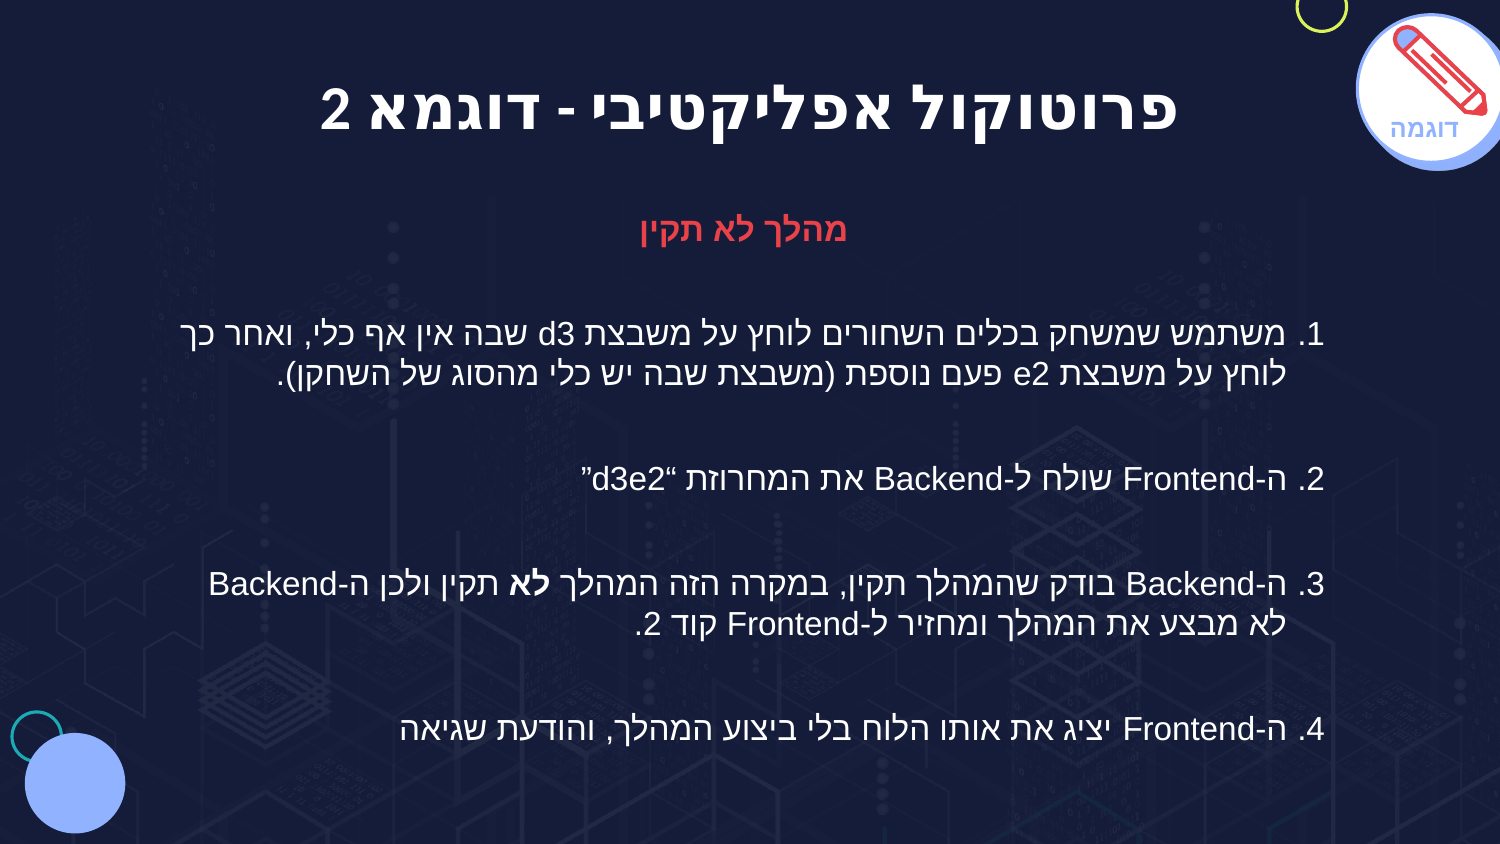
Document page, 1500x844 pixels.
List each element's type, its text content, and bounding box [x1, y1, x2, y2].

text_box מהלך לא תקין משתמש שמשחק בכלים השחורים לוחץ על משבצת d3 שבה אין אף כלי, ואחר כך לוחץ על משבצת e2 פעם נוספת (משבצת שבה יש כלי מהסוג של השחקן). ה-Frontend שולח ל-Backend את המחרוזת “d3e2” ה-Backend בודק שהמהלך תקין, במקרה הזה המהלך לא תקין ולכן ה-Backend לא מבצע את המהלך ומחזיר ל-Frontend קוד 2. ה-Frontend יציג את אותו הלוח בלי ביצוע המהלך, והודעת שגיאה [160, 200, 1340, 768]
title פרוטוקול אפליקטיבי - דוגמא 2 [88, 66, 1412, 176]
text_box דוגמה [1365, 99, 1484, 143]
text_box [1394, 26, 1486, 114]
